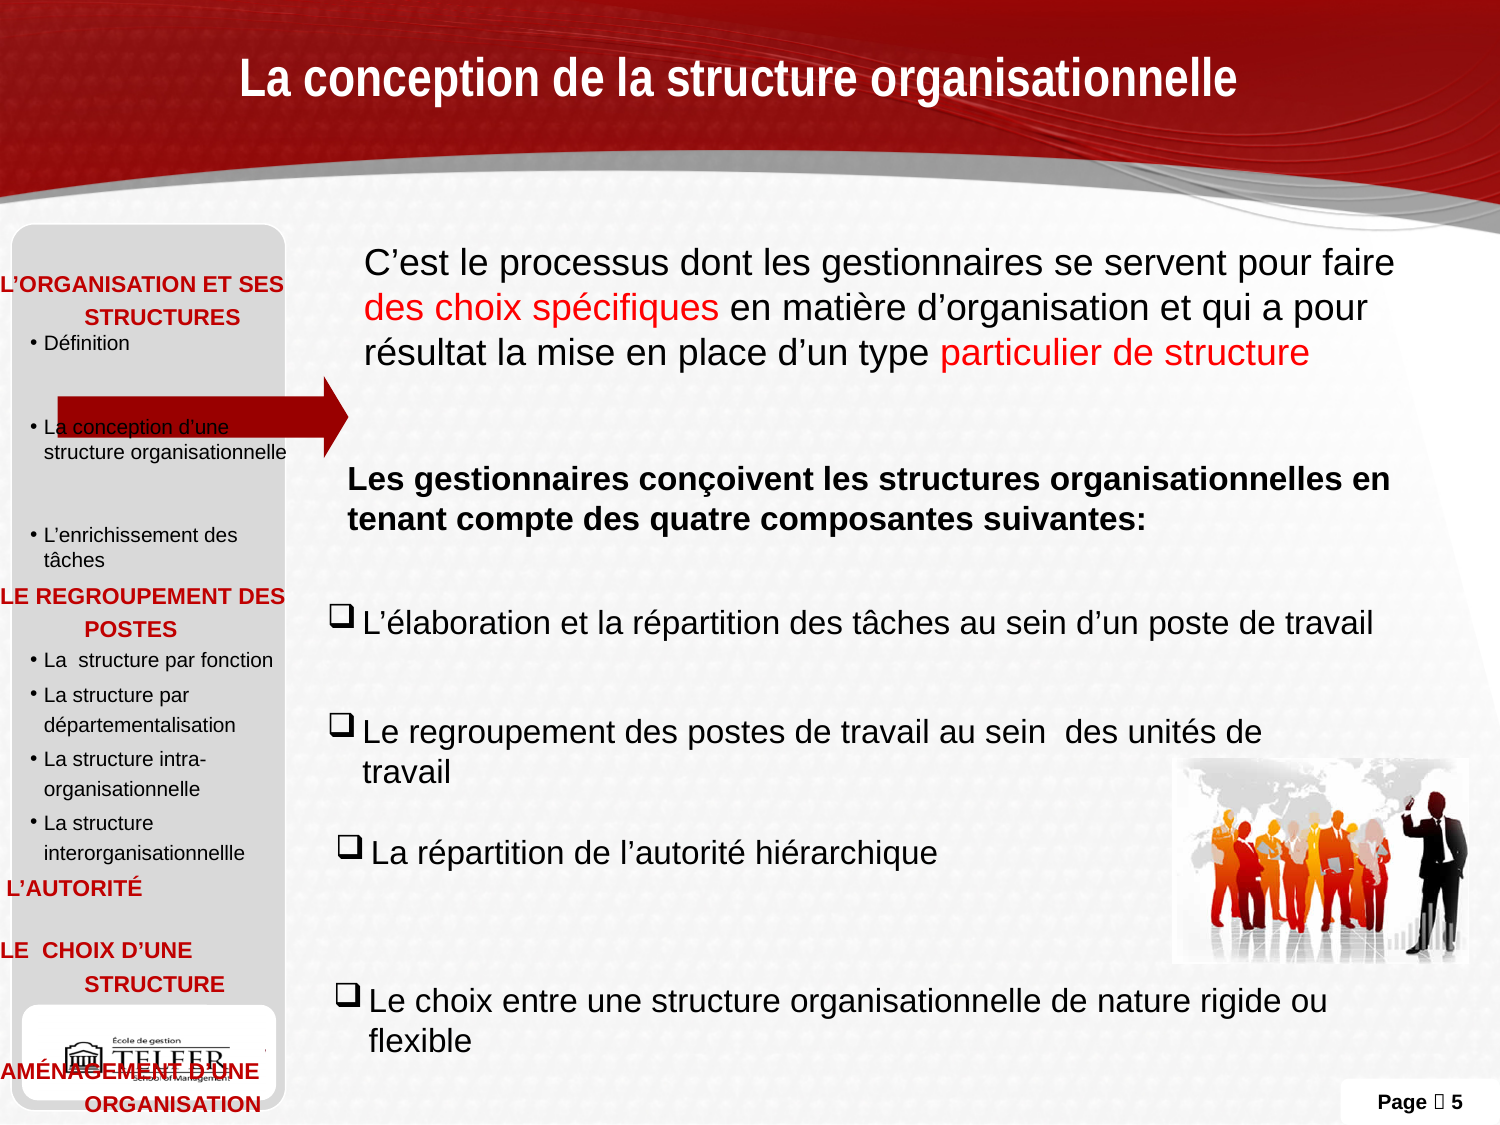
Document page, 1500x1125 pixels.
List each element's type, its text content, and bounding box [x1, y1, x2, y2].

title La conception de la structure organisationnelle [0, 0, 1480, 159]
text_box Les gestionnaires conçoivent les structures organisationnelles en tenant compte des quatre composantes suivantes: [332, 449, 1472, 545]
text_box Le regroupement des postes de travail au sein des unités de travail [312, 702, 1357, 798]
text_box Le choix entre une structure organisationnelle de nature rigide ou flexible [318, 971, 1443, 1067]
list L’organisation et ses structures Définition La conception d’une structure organisationnelle L’enrichissement des tâches Le regroupement des postes La structure par fonction La structure par départementalisation La structure intra-organisationnelle La structure interorganisationnellle L’autorité Le choix d’une structure Aménagement d’une organisation [0, 232, 290, 1003]
text_box C’est le processus dont les gestionnaires se servent pour faire des choix spécifiques en matière d’organisation et qui a pour résultat la mise en place d’un type particulier de structure [349, 230, 1420, 380]
text_box [290, 375, 349, 459]
picture [38, 1014, 266, 1093]
text_box L’élaboration et la répartition des tâches au sein d’un poste de travail [312, 593, 1445, 649]
text_box La répartition de l’autorité hiérarchique [320, 823, 1161, 879]
picture [0, 0, 1500, 1125]
